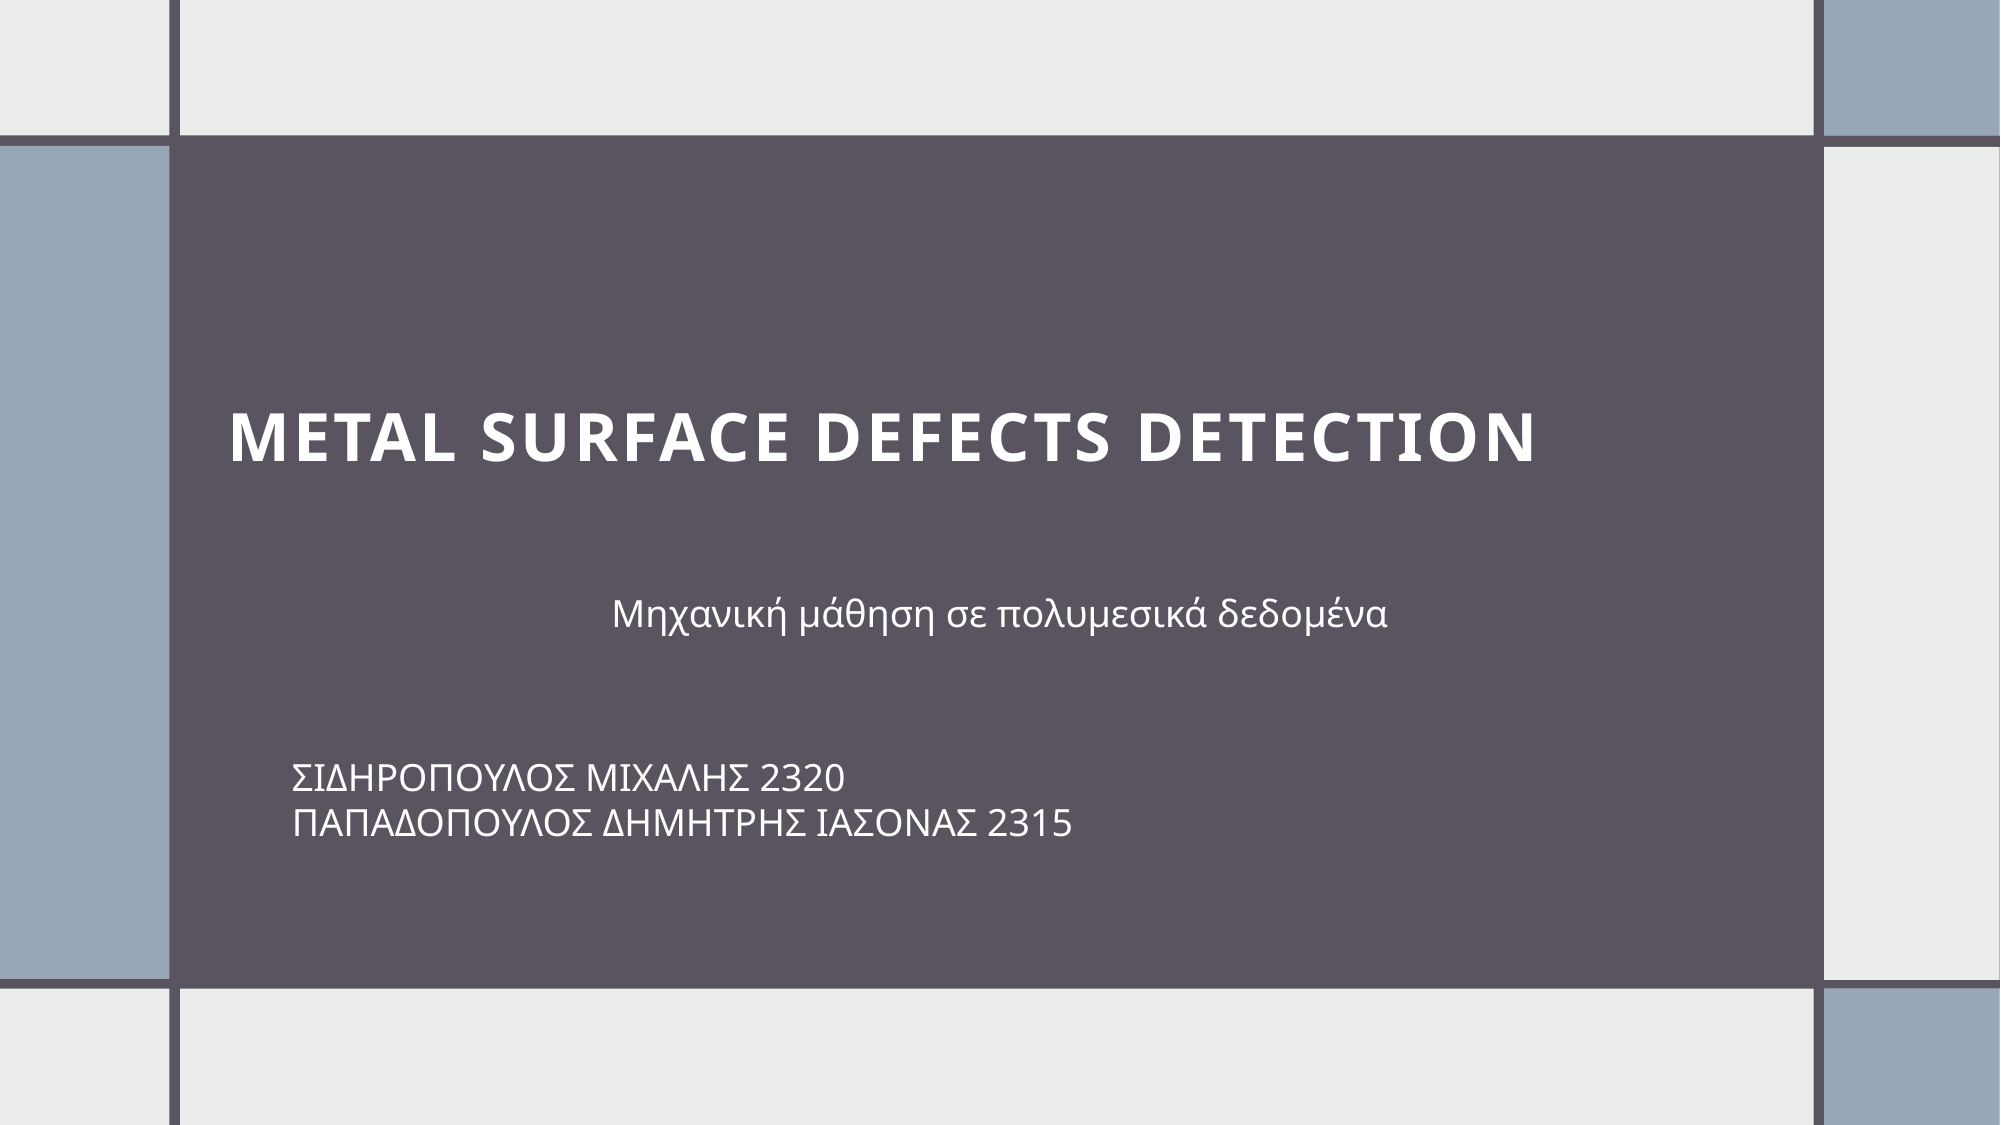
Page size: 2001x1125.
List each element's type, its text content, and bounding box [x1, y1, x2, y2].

title Metal surface defects detection [208, 354, 1791, 513]
text_box ΣΙΔΗΡΟΠΟΥΛΟΣ ΜΙΧΑΛΗΣ 2320 ΠΑΠΑΔΟΠΟΥΛΟΣ ΔΗΜΗΤΡΗΣ ΙΑΣΟΝΑΣ 2315 [277, 746, 1089, 852]
text_box Μηχανική μάθηση σε πολυμεσικά δεδομένα [208, 582, 1791, 643]
